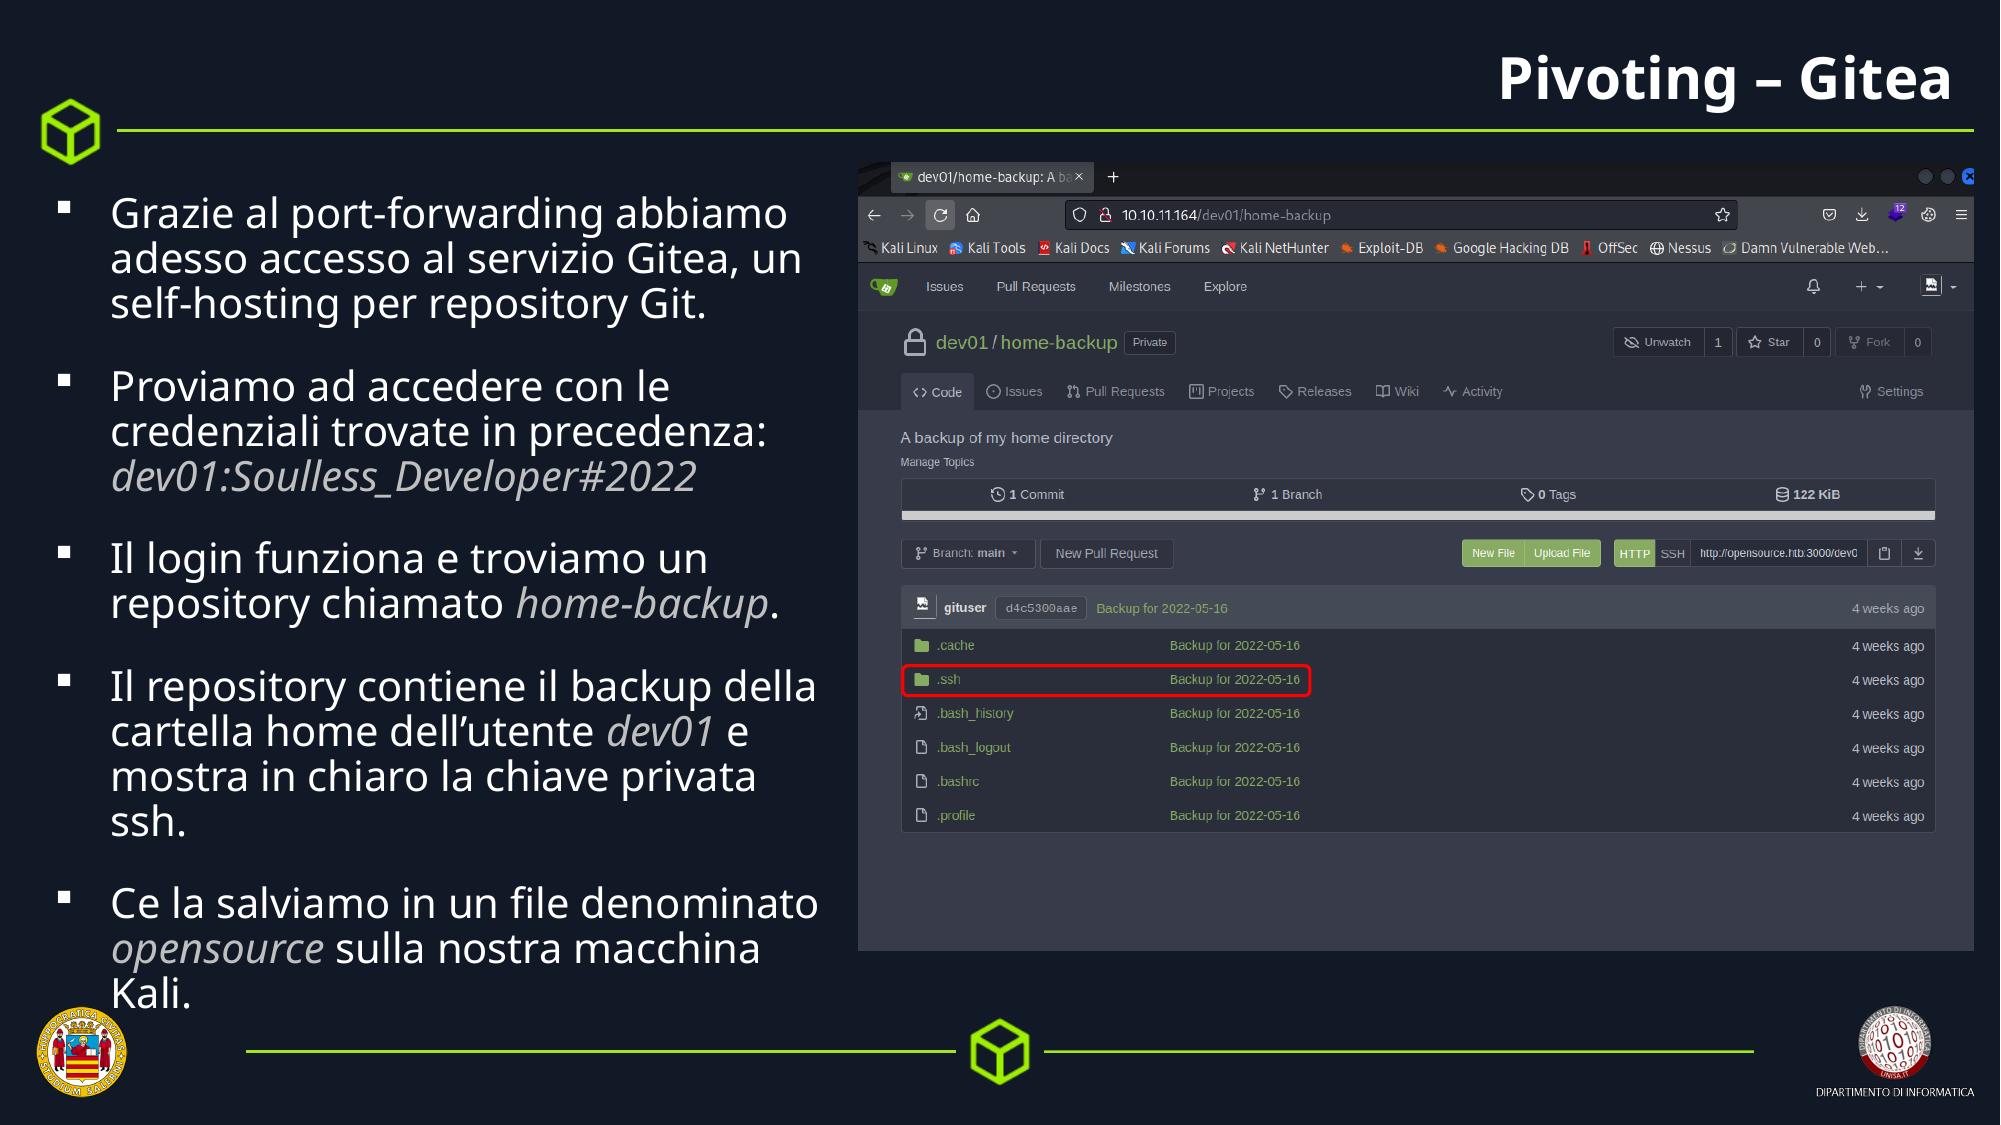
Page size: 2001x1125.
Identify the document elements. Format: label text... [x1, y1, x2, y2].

picture [1666, 1004, 2000, 1099]
picture [858, 162, 1975, 951]
text_box Grazie al port-forwarding abbiamo adesso accesso al servizio Gitea, un self-hosting per repository Git. Proviamo ad accedere con le credenziali trovate in precedenza: dev01:Soulless_Developer#2022 Il login funziona e troviamo un repository chiamato home-backup. Il repository contiene il backup della cartella home dell’utente dev01 e mostra in chiaro la chiave privata ssh. Ce la salviamo in un file denominato opensource sulla nostra macchina Kali. [34, 173, 850, 995]
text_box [245, 1010, 1754, 1093]
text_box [25, 91, 1974, 173]
text_box Pivoting – Gitea [34, 50, 1974, 91]
picture [34, 1004, 129, 1099]
